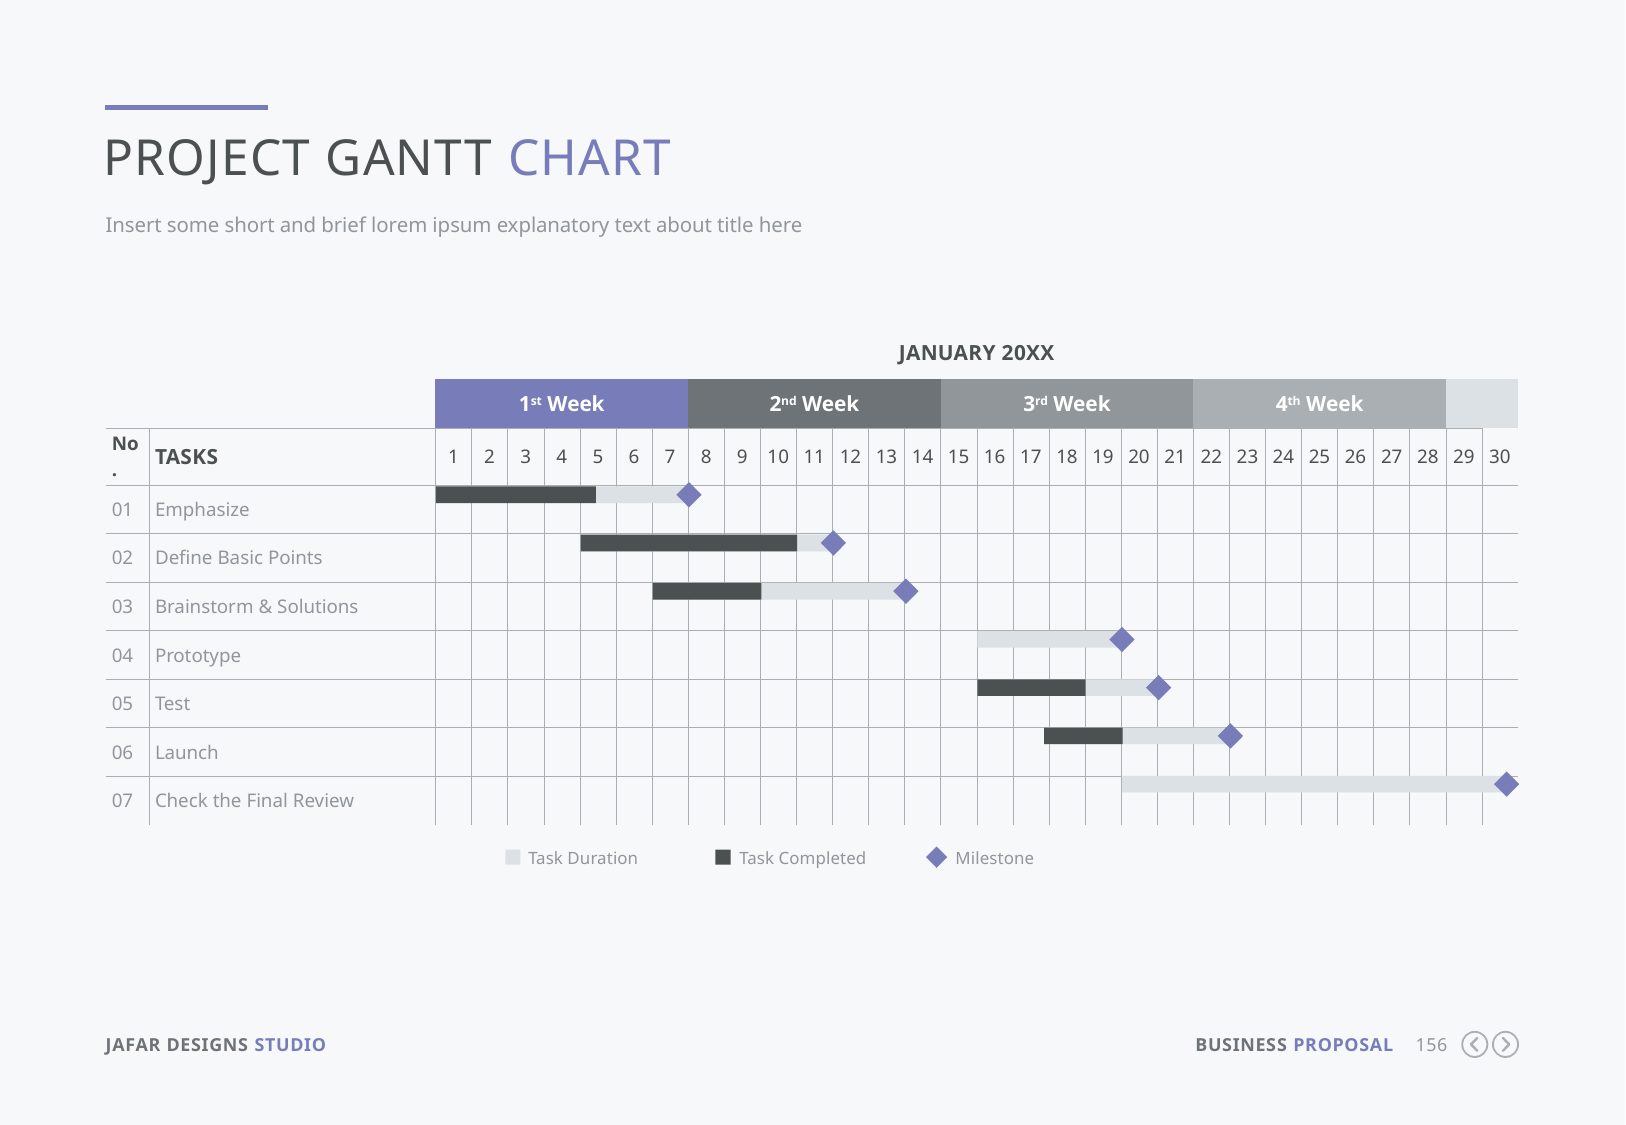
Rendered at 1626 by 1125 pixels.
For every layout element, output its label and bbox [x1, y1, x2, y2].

table_cell [905, 777, 940, 825]
table_cell [978, 486, 1013, 533]
table_cell [508, 728, 544, 776]
table_cell [725, 601, 760, 630]
table_cell [508, 504, 544, 533]
table_cell [1158, 631, 1193, 679]
table_cell [1194, 680, 1229, 727]
table_cell [545, 583, 580, 630]
table_cell [1050, 649, 1085, 678]
table_cell [1158, 486, 1193, 533]
table_cell [869, 631, 904, 679]
text_box [1043, 721, 1245, 751]
table_cell [508, 583, 544, 630]
text_box [976, 625, 1137, 654]
table_cell [472, 680, 507, 727]
table_cell [1158, 583, 1193, 630]
table_cell [1194, 429, 1229, 485]
table_cell [869, 728, 904, 776]
table_cell [761, 777, 796, 825]
table_cell [545, 728, 580, 776]
table_cell [689, 429, 724, 485]
table_cell [833, 680, 868, 727]
table_cell [797, 601, 832, 630]
table_cell [1122, 793, 1157, 825]
table_cell [1302, 680, 1337, 727]
table_cell [150, 680, 435, 727]
table_cell [653, 601, 688, 630]
table_cell [436, 583, 471, 630]
table_cell [508, 631, 544, 679]
table_cell [1266, 486, 1301, 533]
table_cell [1050, 745, 1085, 776]
table_cell [797, 680, 832, 727]
table_cell [1014, 697, 1049, 727]
table_cell [869, 601, 904, 630]
table_cell [1483, 583, 1518, 630]
table_cell [1266, 583, 1301, 630]
table_cell [1158, 429, 1193, 485]
table_cell [508, 429, 544, 485]
table_cell [150, 728, 435, 776]
table_cell [725, 486, 760, 533]
table_cell [150, 631, 435, 679]
table_cell [1374, 728, 1409, 775]
table_cell [545, 429, 580, 485]
table_cell [1194, 631, 1229, 679]
table_cell [106, 583, 149, 630]
table_cell [1266, 728, 1301, 775]
table_cell [1014, 534, 1049, 582]
table_cell [833, 534, 868, 582]
table_cell [941, 534, 977, 582]
table_cell [869, 486, 904, 533]
text_box [580, 528, 848, 558]
table_cell [106, 486, 149, 533]
table_cell [869, 680, 904, 727]
table_cell [581, 680, 616, 727]
table_cell [1230, 680, 1265, 727]
table_cell [1447, 486, 1482, 533]
table_cell [1338, 680, 1373, 727]
table_cell [725, 777, 760, 825]
table_cell [1122, 429, 1157, 485]
table_cell [1014, 728, 1049, 776]
table_cell [1086, 583, 1121, 630]
table_cell [1266, 631, 1301, 679]
table_cell [689, 631, 724, 679]
table_cell [1410, 583, 1446, 630]
table_cell [725, 429, 760, 485]
table_cell [1158, 680, 1193, 727]
table_cell [106, 429, 149, 485]
table_cell [1410, 429, 1446, 485]
table_cell [581, 583, 616, 630]
table_cell [617, 777, 652, 825]
table_cell [941, 486, 977, 533]
table_cell [1338, 429, 1373, 485]
table_cell [797, 728, 832, 776]
table_cell [617, 504, 652, 533]
table_cell [1447, 680, 1482, 727]
table_cell [1086, 777, 1121, 825]
table_cell [905, 728, 940, 776]
table_cell [653, 631, 688, 679]
table_cell [106, 534, 149, 582]
text_box [714, 849, 732, 866]
text_box [976, 673, 1173, 702]
table_cell [1194, 583, 1229, 630]
table_cell [1122, 486, 1157, 533]
table_cell [1014, 649, 1049, 678]
table_cell [978, 534, 1013, 582]
table_cell [653, 728, 688, 776]
table_cell [1374, 534, 1409, 582]
table_cell [1302, 583, 1337, 630]
table_cell [1447, 793, 1482, 825]
table_cell [1447, 429, 1482, 485]
table_cell [1302, 793, 1337, 825]
table_cell [1014, 583, 1049, 630]
table_cell [472, 534, 507, 582]
table_cell [725, 728, 760, 776]
table_cell [833, 601, 868, 630]
table_cell [617, 552, 652, 582]
table_cell [869, 777, 904, 825]
table_cell [1302, 534, 1337, 582]
table_cell [1266, 534, 1301, 582]
table_cell [1086, 429, 1121, 485]
table_cell [1230, 631, 1265, 679]
table_cell [833, 631, 868, 679]
table_cell [1194, 534, 1229, 582]
table_cell [617, 429, 652, 485]
table_cell [1374, 429, 1409, 485]
list [103, 125, 1518, 188]
table_cell [1410, 728, 1446, 775]
table_cell [508, 680, 544, 727]
table_cell [150, 486, 435, 533]
table_cell [436, 504, 471, 533]
table_cell [1483, 788, 1518, 825]
table_cell [833, 728, 868, 776]
table_cell [106, 728, 149, 776]
table_cell [1230, 583, 1265, 630]
table_cell [1158, 745, 1193, 775]
table_cell [1410, 486, 1446, 533]
table_cell [761, 486, 796, 533]
table_cell [978, 728, 1013, 776]
table_cell [761, 728, 796, 776]
table_cell [617, 583, 652, 630]
table_cell [106, 631, 149, 679]
table_cell [436, 777, 471, 825]
table_cell [436, 680, 471, 727]
table_cell [581, 777, 616, 825]
table_cell [436, 534, 471, 582]
table_cell [725, 552, 760, 582]
table_cell [436, 429, 471, 485]
table_cell [1122, 534, 1157, 582]
table_cell [905, 486, 940, 533]
table_cell [581, 429, 616, 485]
table_cell [1338, 534, 1373, 582]
table_cell [1194, 745, 1229, 775]
table_cell [1483, 728, 1518, 776]
table_cell [545, 777, 580, 825]
table_cell [508, 777, 544, 825]
table_cell [761, 429, 796, 485]
table_cell [545, 631, 580, 679]
table_cell [761, 680, 796, 727]
table_cell [1447, 534, 1482, 582]
table_cell [106, 777, 149, 825]
table_cell [653, 680, 688, 727]
table_cell [1338, 583, 1373, 630]
table_cell [1158, 793, 1193, 825]
table_cell [1230, 728, 1265, 775]
table_cell [1338, 728, 1373, 775]
table_cell [1483, 486, 1518, 533]
table_cell [978, 697, 1013, 727]
table_cell [1374, 793, 1409, 825]
table_cell [761, 631, 796, 679]
table_cell [869, 429, 904, 485]
table_cell [1050, 583, 1085, 630]
table_cell [472, 728, 507, 776]
table_cell [1447, 631, 1482, 679]
table_cell [797, 486, 832, 533]
table_cell [1050, 697, 1085, 727]
table_cell [1122, 583, 1157, 630]
table_cell [1086, 486, 1121, 533]
table_cell [472, 429, 507, 485]
table_cell [978, 583, 1013, 630]
table_cell [436, 728, 471, 776]
table_cell [941, 583, 977, 630]
table_cell [1374, 680, 1409, 727]
table_cell [797, 552, 832, 582]
table_cell [689, 680, 724, 727]
table_cell [653, 777, 688, 825]
table_cell [653, 504, 688, 533]
text_box [955, 843, 1120, 869]
table_cell [1086, 534, 1121, 582]
table_cell [1266, 429, 1301, 485]
text_box [652, 577, 921, 606]
table_cell [1374, 486, 1409, 533]
table_cell [472, 504, 507, 533]
table_cell [1122, 697, 1157, 727]
table_cell [761, 552, 796, 582]
table_cell [1410, 793, 1446, 825]
table_cell [1194, 793, 1229, 825]
table_cell [941, 777, 977, 825]
table_cell [1086, 649, 1121, 678]
table_cell [941, 728, 977, 776]
table_cell [1086, 745, 1121, 776]
table_cell [1230, 534, 1265, 582]
table_cell [1302, 429, 1337, 485]
table_cell [978, 649, 1013, 678]
table_cell [1374, 583, 1409, 630]
table_cell [545, 680, 580, 727]
table_cell [1230, 793, 1265, 825]
table_cell [106, 680, 149, 727]
table_cell [1302, 486, 1337, 533]
table_cell [1483, 680, 1518, 727]
table_cell [833, 777, 868, 825]
table_cell [1338, 631, 1373, 679]
table_cell [581, 728, 616, 776]
text_box [924, 845, 949, 870]
table_cell [905, 680, 940, 727]
table_cell [1302, 631, 1337, 679]
table_cell [581, 504, 616, 533]
table_cell [689, 552, 724, 582]
table_cell [689, 777, 724, 825]
table_cell [1374, 631, 1409, 679]
table_cell [1447, 728, 1482, 775]
table_cell [1410, 680, 1446, 727]
table_header [106, 325, 1518, 379]
table_cell [472, 583, 507, 630]
table_cell [689, 486, 724, 533]
table_cell [761, 601, 796, 630]
table_cell [905, 631, 940, 679]
table_cell [581, 552, 616, 582]
table_cell [1050, 777, 1085, 825]
table_cell [1483, 631, 1518, 679]
table_cell [1230, 429, 1265, 485]
table_cell [941, 631, 977, 679]
text_box [504, 849, 521, 866]
table_cell [545, 504, 580, 533]
table_cell [1447, 583, 1482, 630]
table_cell [1483, 534, 1518, 582]
table_cell [1338, 486, 1373, 533]
table_cell [508, 534, 544, 582]
text_box [435, 480, 704, 509]
table_cell [1266, 680, 1301, 727]
table_cell [833, 486, 868, 533]
table_cell [150, 777, 435, 825]
table_cell [905, 429, 940, 485]
table_cell [797, 631, 832, 679]
table_cell [436, 631, 471, 679]
text_box [528, 843, 693, 869]
table_cell [978, 429, 1013, 485]
table_cell [1158, 534, 1193, 582]
table_cell [797, 429, 832, 485]
table_cell [545, 534, 580, 582]
table_cell [725, 680, 760, 727]
table_cell [472, 631, 507, 679]
table_cell [1194, 486, 1229, 533]
table_cell [617, 680, 652, 727]
table_cell [581, 631, 616, 679]
table_cell [1266, 793, 1301, 825]
table_cell [1410, 631, 1446, 679]
table_cell [617, 631, 652, 679]
table_cell [797, 777, 832, 825]
table_cell [150, 429, 435, 485]
table_cell [106, 379, 1518, 485]
table_cell [725, 631, 760, 679]
table_cell [1410, 534, 1446, 582]
table_cell [1122, 631, 1157, 678]
table_cell [1050, 429, 1085, 485]
table_cell [1014, 486, 1049, 533]
table_cell [905, 534, 940, 582]
table_cell [150, 583, 435, 630]
text_box [739, 843, 904, 869]
table_cell [978, 777, 1013, 825]
table_cell [1014, 777, 1049, 825]
text_box [1121, 770, 1521, 799]
table_cell [1122, 745, 1157, 775]
table_cell [1230, 486, 1265, 533]
table_cell [653, 429, 688, 485]
table_cell [150, 534, 435, 582]
table_cell [1086, 697, 1121, 727]
table_cell [1014, 429, 1049, 485]
table_cell [689, 601, 724, 630]
table_cell [833, 429, 868, 485]
table_cell [1050, 486, 1085, 533]
table_cell [941, 429, 977, 485]
table_cell [1338, 793, 1373, 825]
table_cell [905, 583, 940, 630]
list [105, 209, 1519, 241]
table_cell [689, 728, 724, 776]
table_cell [653, 552, 688, 582]
table_cell [617, 728, 652, 776]
table_cell [1050, 534, 1085, 582]
table_cell [472, 777, 507, 825]
table_cell [869, 534, 904, 582]
table_cell [1302, 728, 1337, 775]
table_cell [941, 680, 977, 727]
